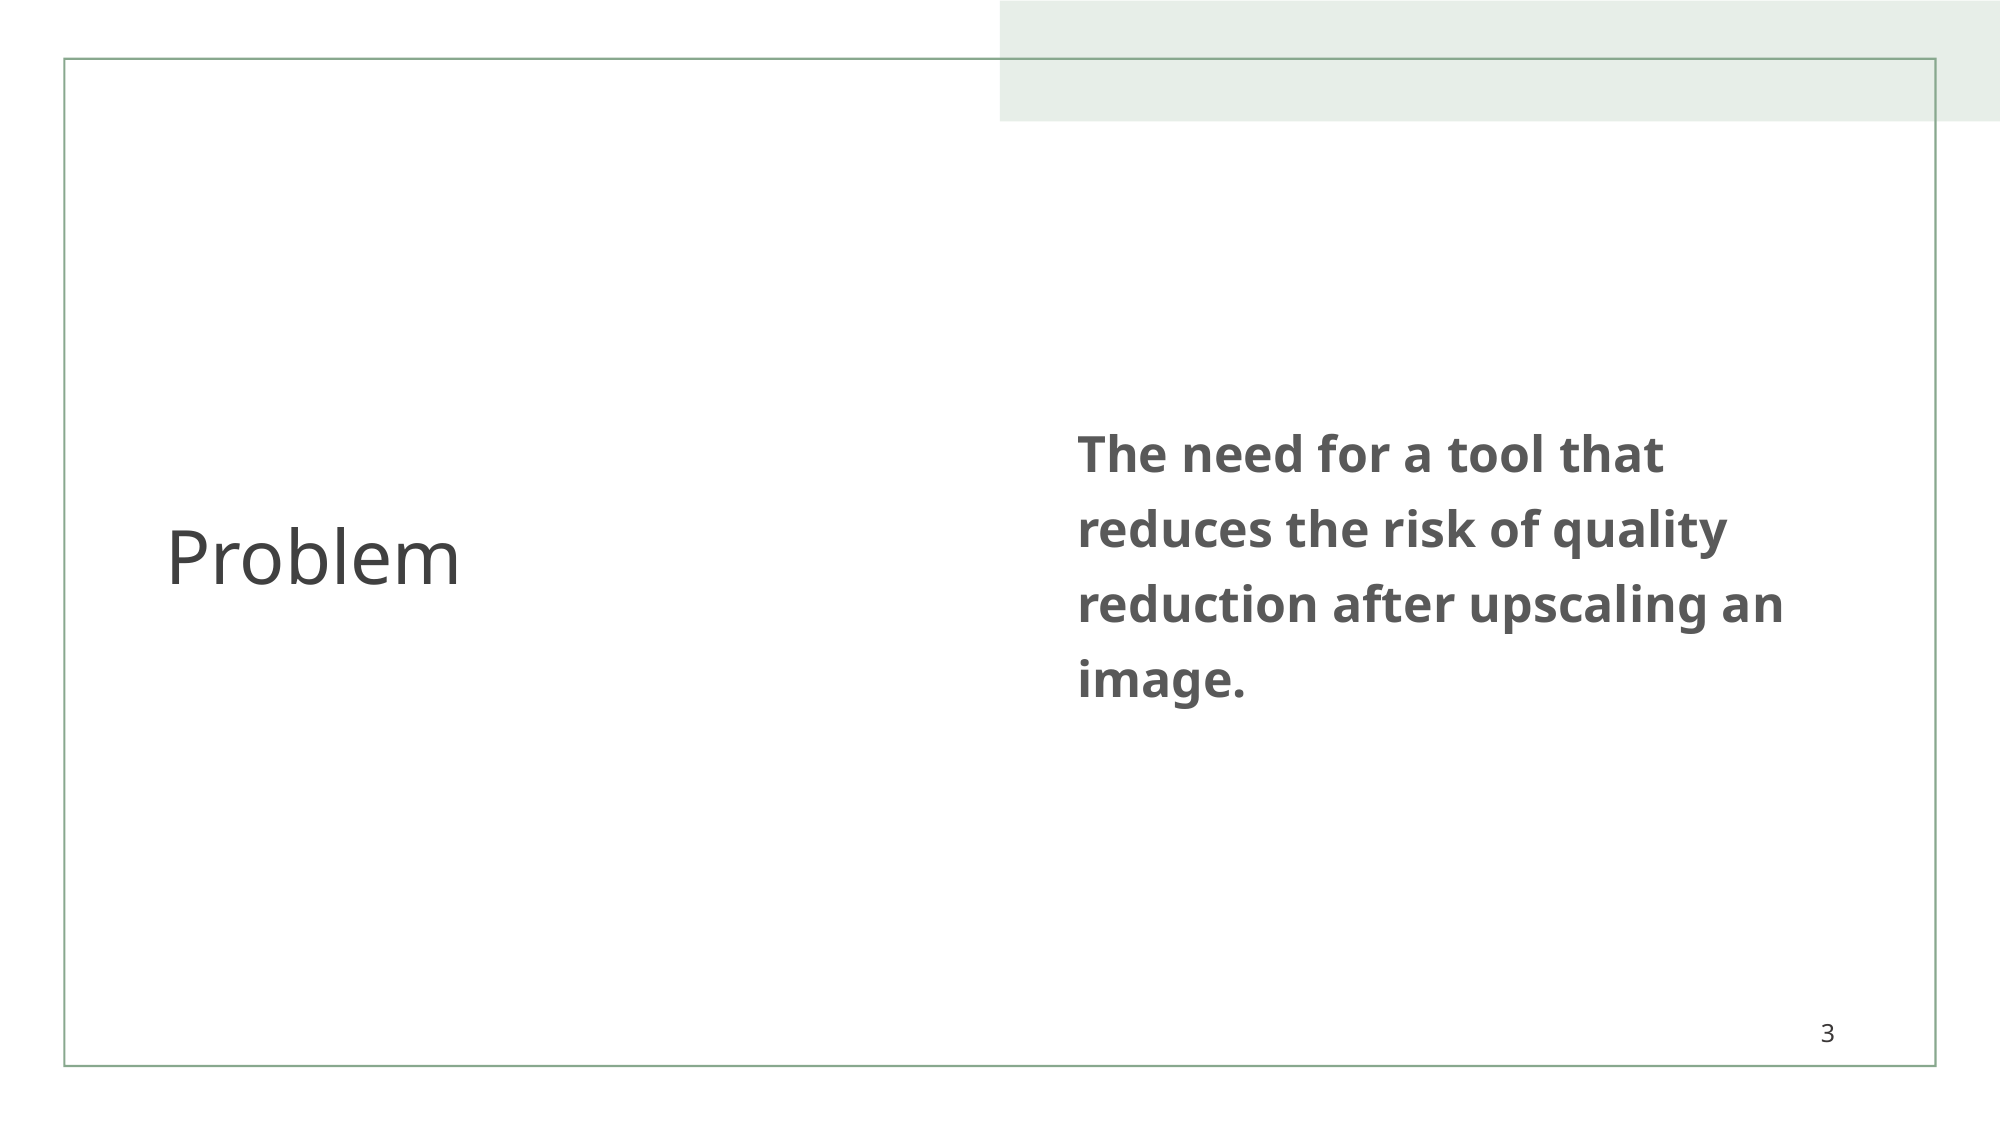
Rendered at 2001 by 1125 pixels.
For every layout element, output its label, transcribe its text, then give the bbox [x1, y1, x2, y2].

title Problem [150, 144, 825, 975]
slide_number 3 [1400, 1004, 1850, 1064]
list The need for a tool that reduces the risk of quality reduction after upscaling an image. [1062, 399, 1850, 975]
